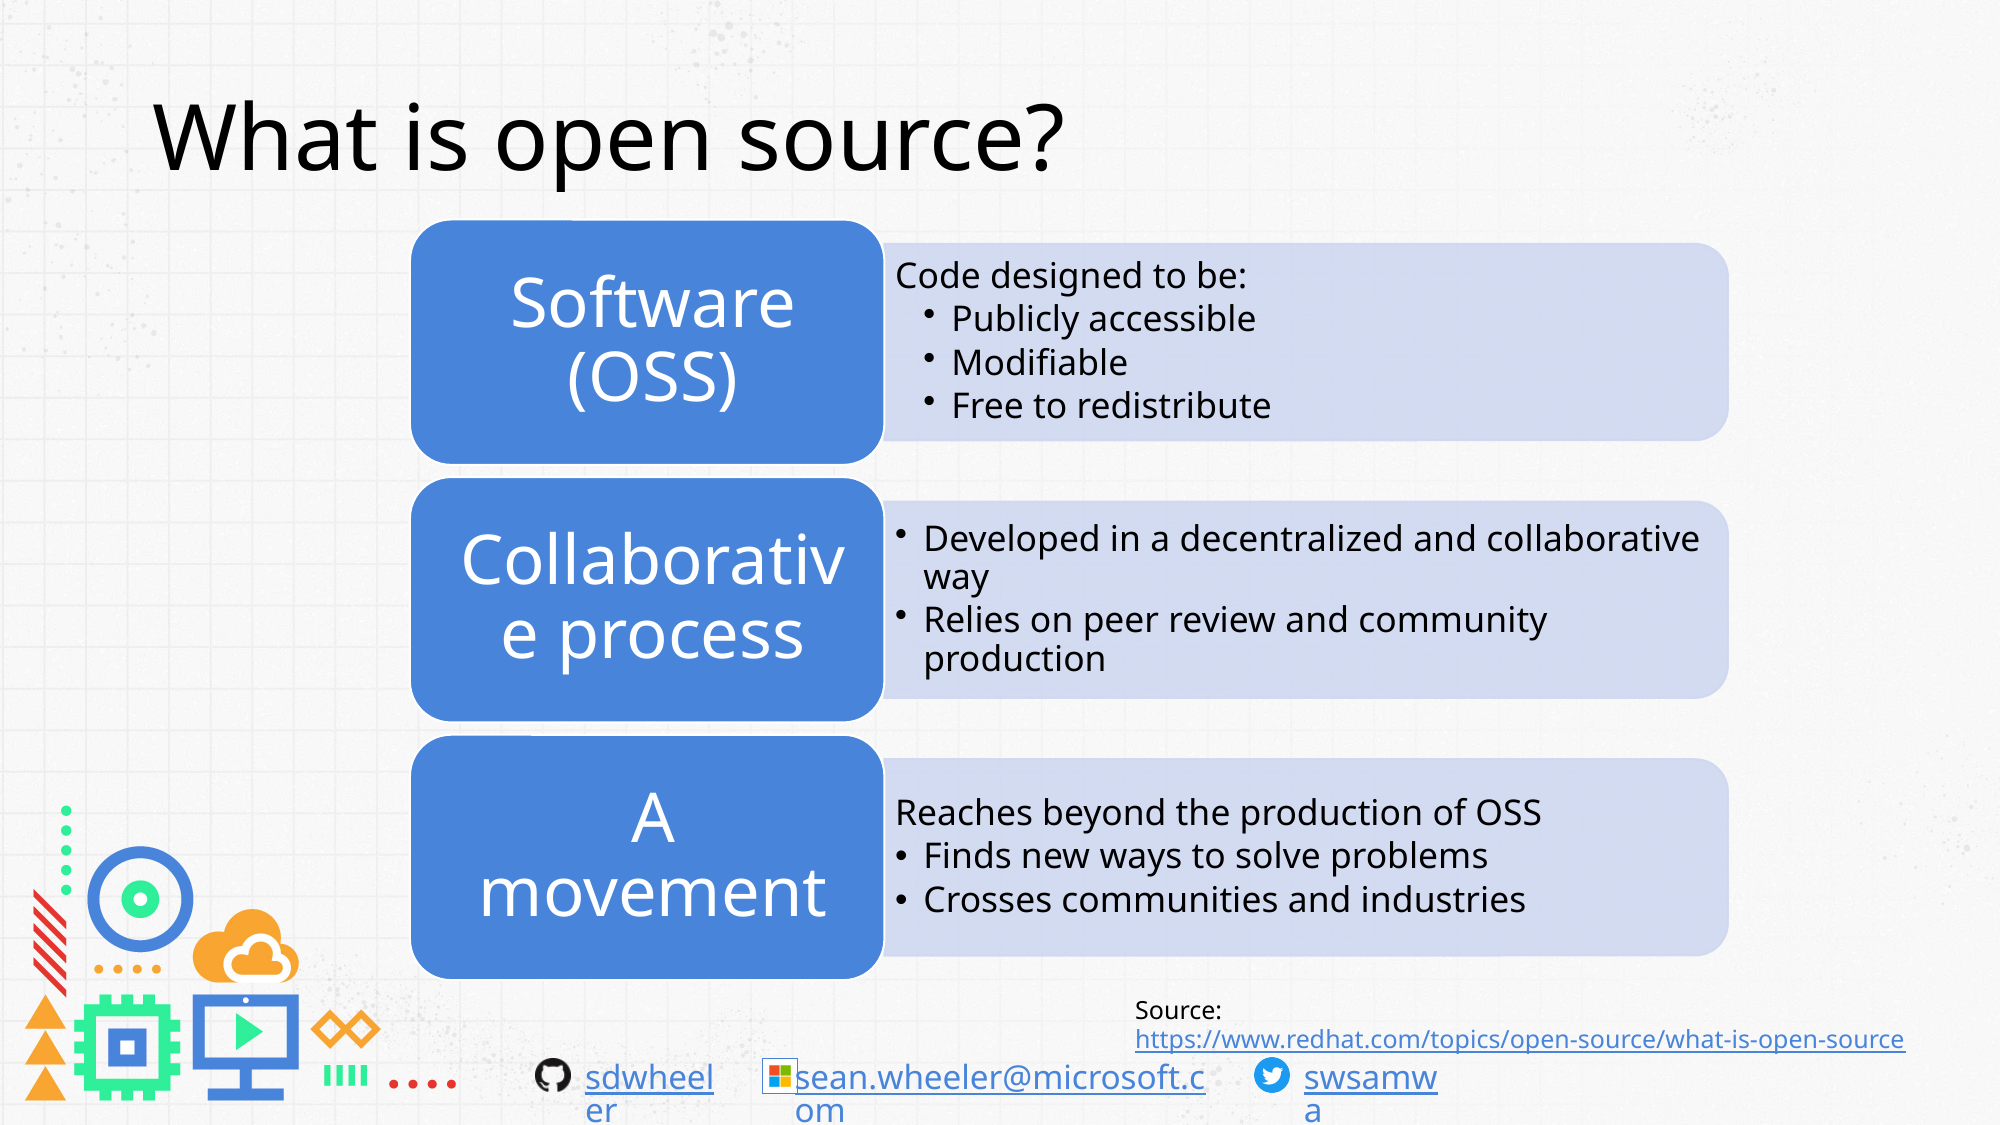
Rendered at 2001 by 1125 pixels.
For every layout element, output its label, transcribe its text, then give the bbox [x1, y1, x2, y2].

title What is open source? [137, 84, 1674, 302]
text_box Source: https://www.redhat.com/topics/open-source/what-is-open-source [1120, 986, 1956, 1066]
picture [0, 0, 2000, 1125]
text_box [409, 219, 1728, 981]
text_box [535, 1049, 1464, 1094]
